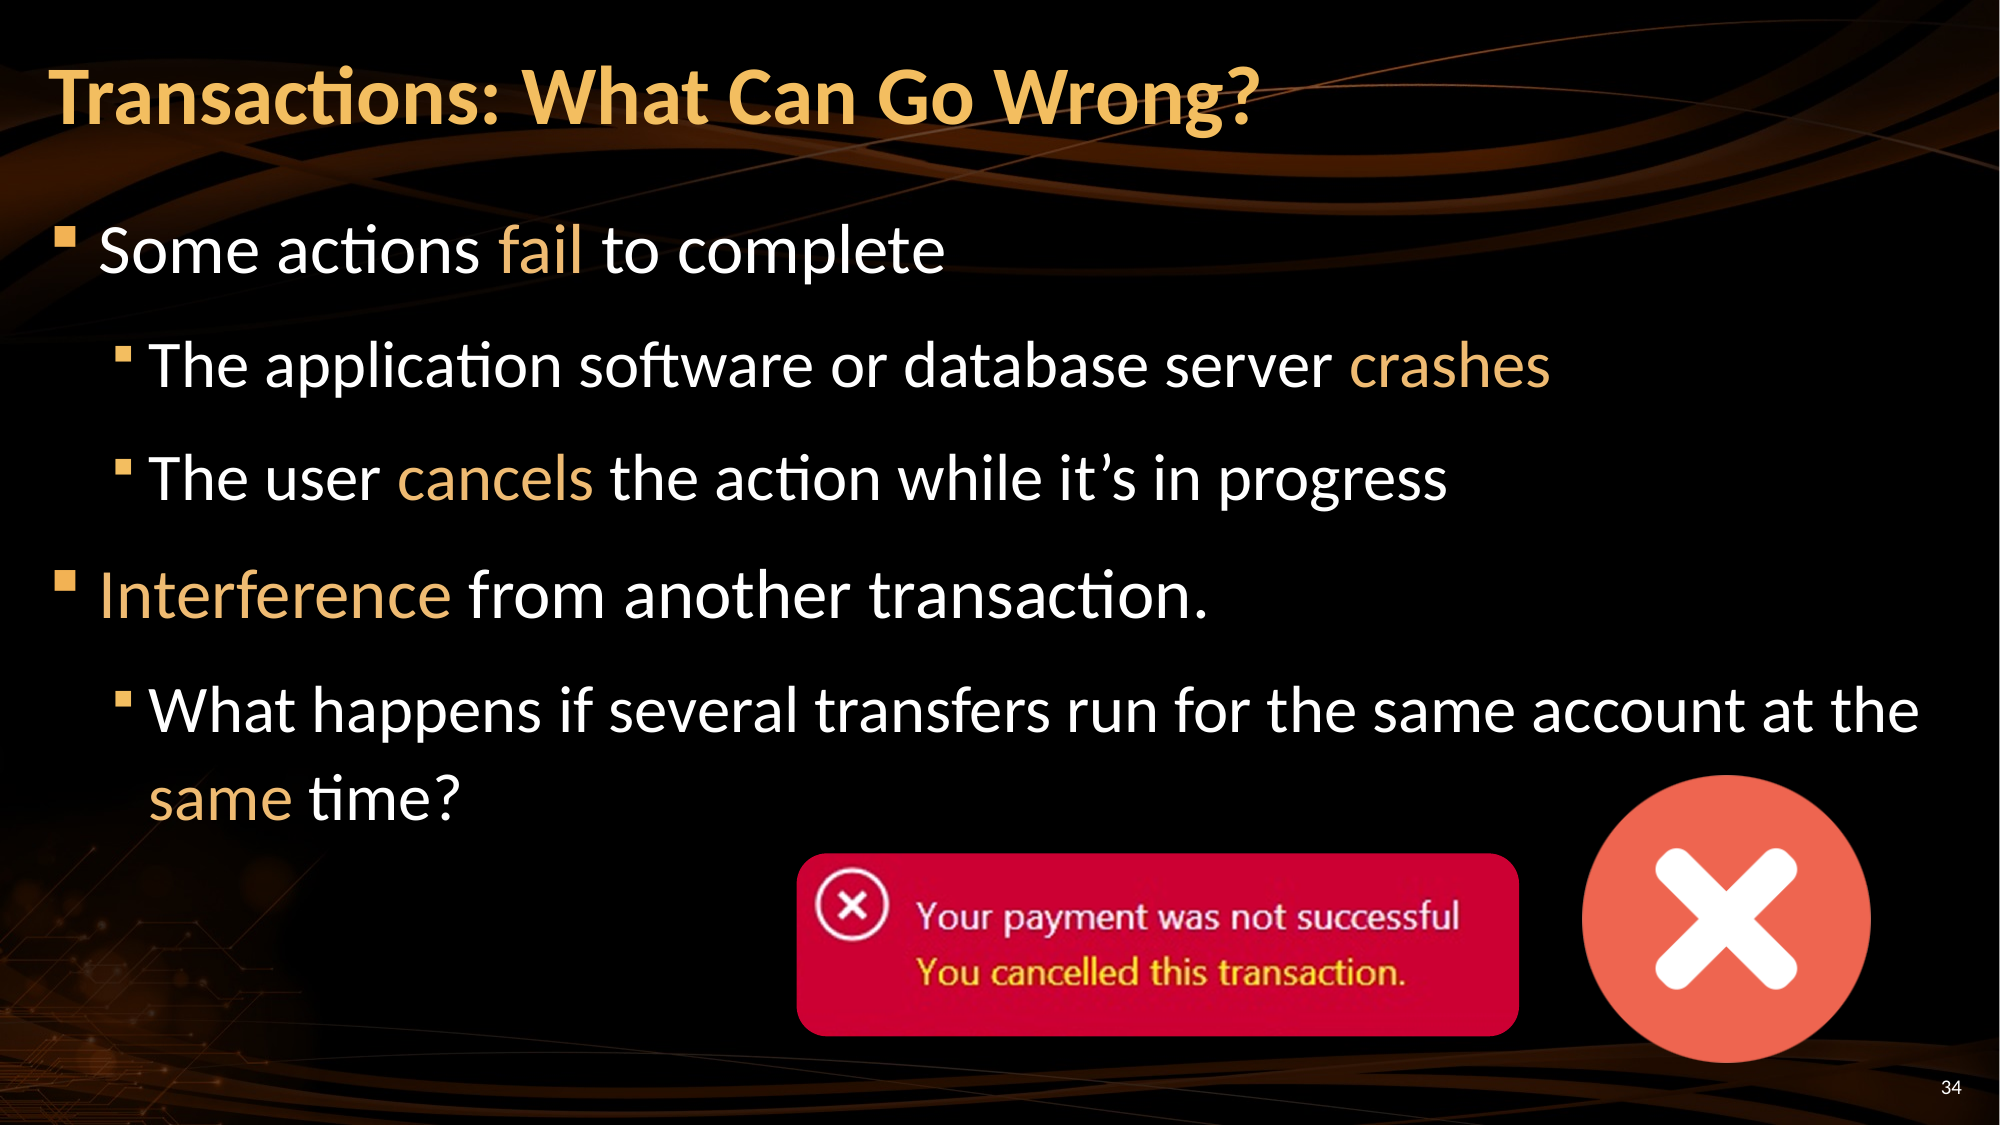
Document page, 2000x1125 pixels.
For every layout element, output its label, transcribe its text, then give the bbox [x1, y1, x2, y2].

picture [0, 0, 2000, 1125]
slide_number 34 [1897, 1070, 1968, 1103]
list Some actions fail to complete The application software or database server crashes The user cancels the action while it’s in progress Interference from another transaction. What happens if several transfers run for the same account at the same time? [31, 188, 1968, 1103]
title Transactions: What Can Go Wrong? [30, 6, 1602, 189]
